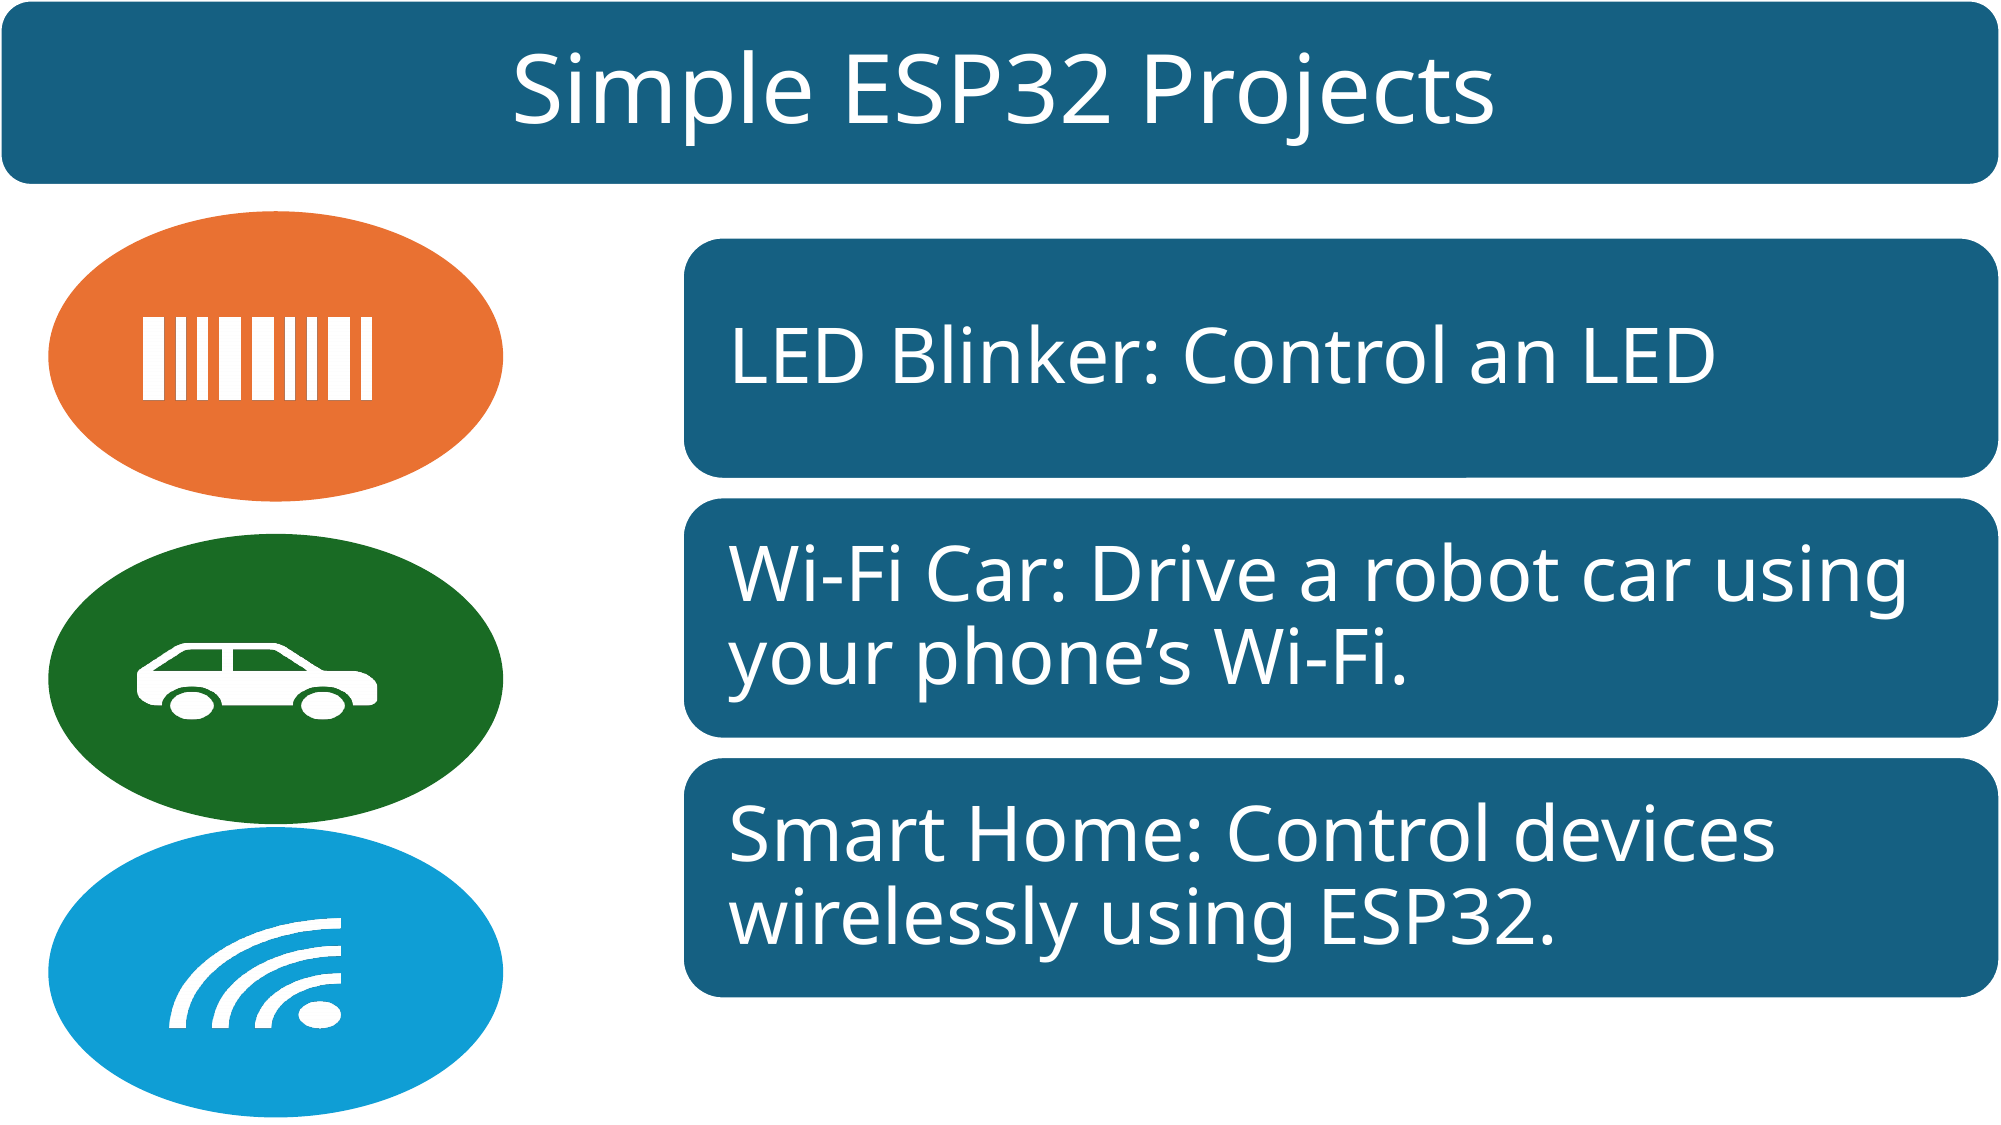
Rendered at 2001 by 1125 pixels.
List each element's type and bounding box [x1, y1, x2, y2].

text_box [0, 0, 2000, 186]
text_box [48, 533, 504, 825]
text_box [125, 274, 389, 443]
text_box [125, 889, 389, 1059]
text_box [125, 596, 389, 766]
text_box [48, 827, 504, 1118]
text_box [48, 211, 504, 502]
text_box [681, 230, 2000, 1006]
